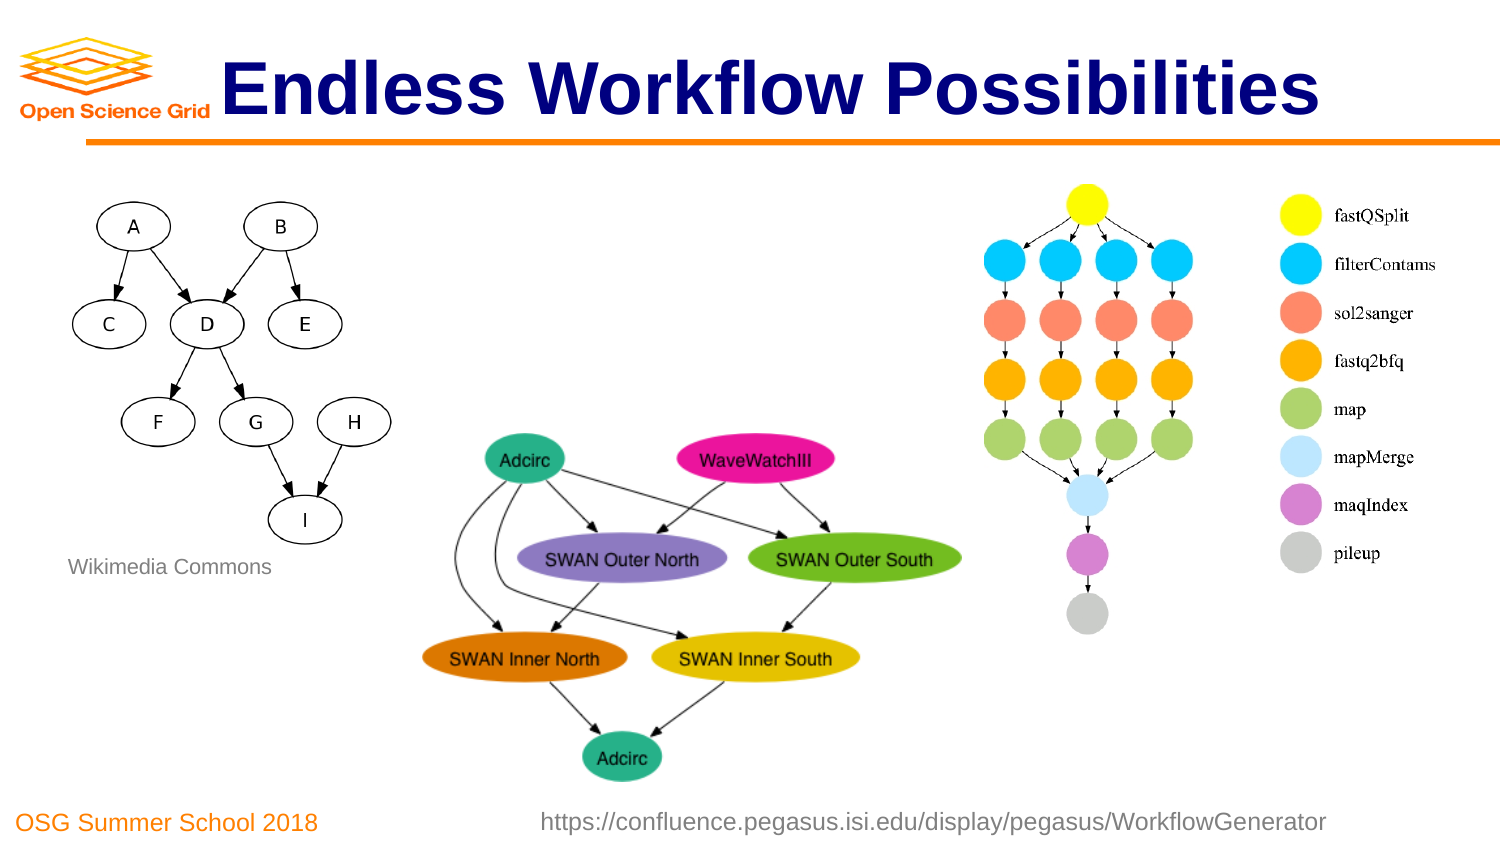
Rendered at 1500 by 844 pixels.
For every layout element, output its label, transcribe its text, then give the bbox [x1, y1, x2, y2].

picture [64, 195, 398, 553]
picture [422, 433, 962, 782]
text_box Wikimedia Commons [53, 545, 417, 587]
text_box https://confluence.pegasus.isi.edu/display/pegasus/WorkflowGenerator [525, 798, 1393, 843]
title Endless Workflow Possibilities [201, 14, 1342, 155]
picture [984, 183, 1500, 635]
picture [0, 20, 201, 134]
